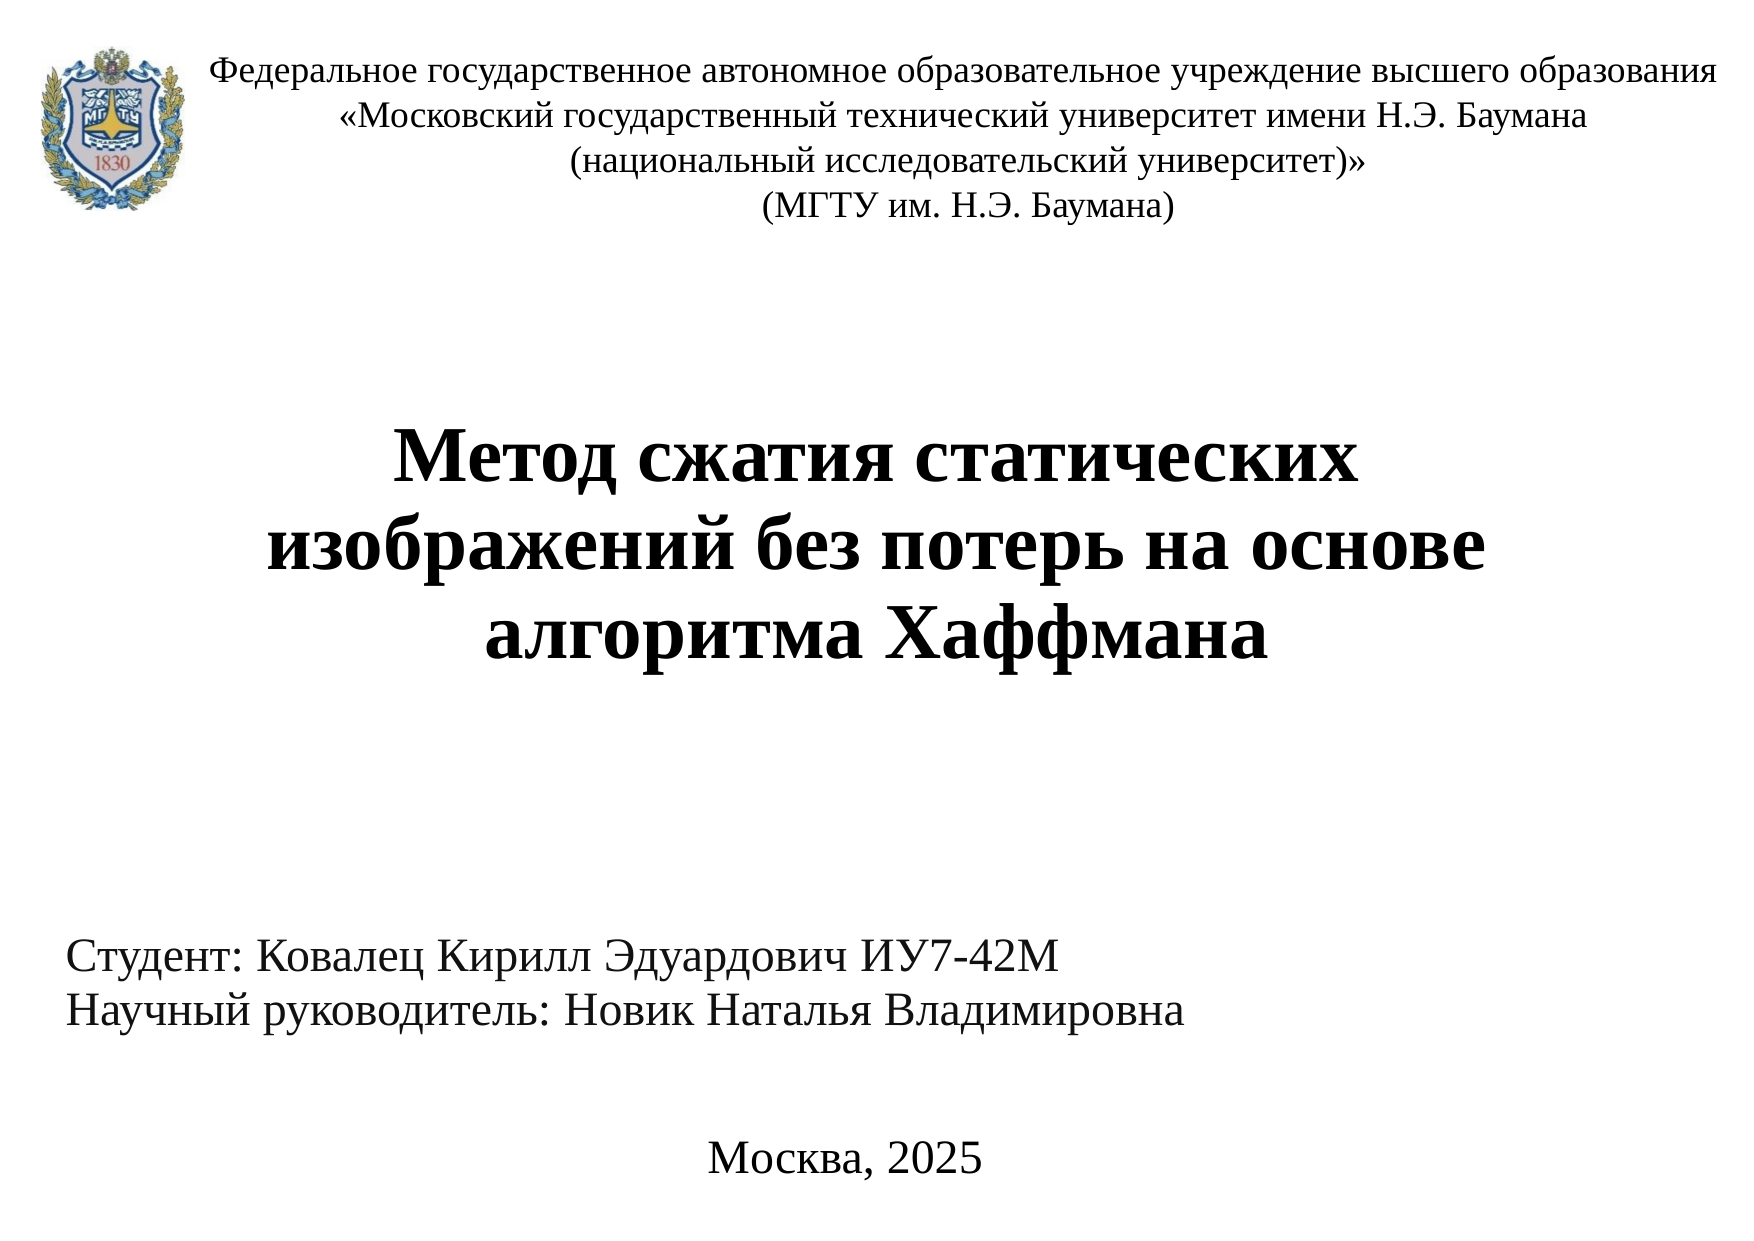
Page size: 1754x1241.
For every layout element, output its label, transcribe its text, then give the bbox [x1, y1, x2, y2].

text_box Студент: Ковалец Кирилл Эдуардович ИУ7-42М Научный руководитель: Новик Наталья Владимировна [48, 917, 1706, 1049]
picture [37, 45, 188, 218]
text_box Москва, 2025 [688, 1106, 1066, 1202]
subtitle Метод сжатия статических изображений без потерь на основе алгоритма Хаффмана [87, 251, 1667, 884]
text_box Федеральное государственное автономное образовательное учреждение высшего образования «Московский государственный технический университет имени Н.Э. Баумана (национальный исследовательский университет)» (МГТУ им. Н.Э. Баумана) [187, 45, 1754, 226]
